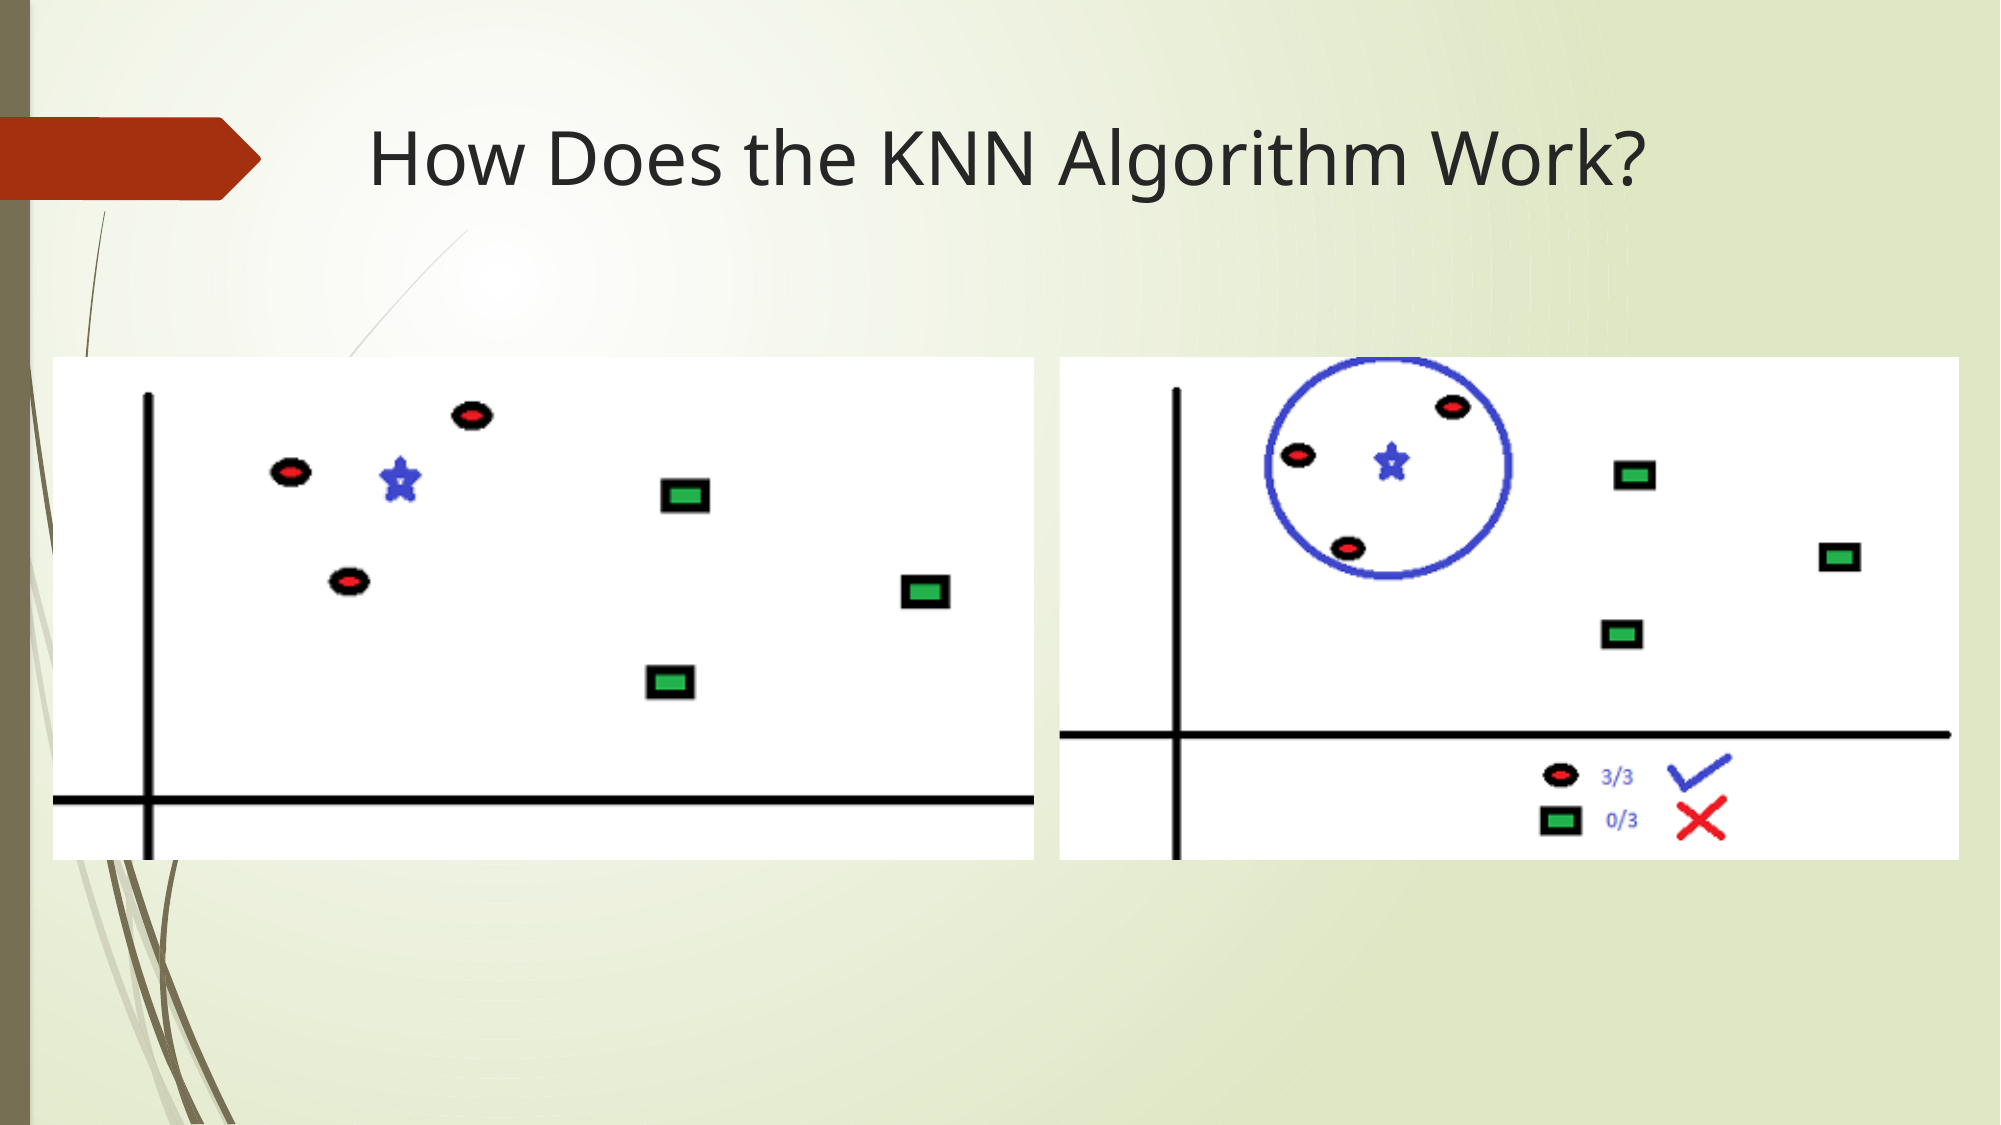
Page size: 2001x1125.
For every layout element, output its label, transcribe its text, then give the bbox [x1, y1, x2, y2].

picture [1059, 356, 1960, 860]
title How Does the KNN Algorithm Work? [129, 102, 1888, 209]
picture [52, 356, 1035, 860]
